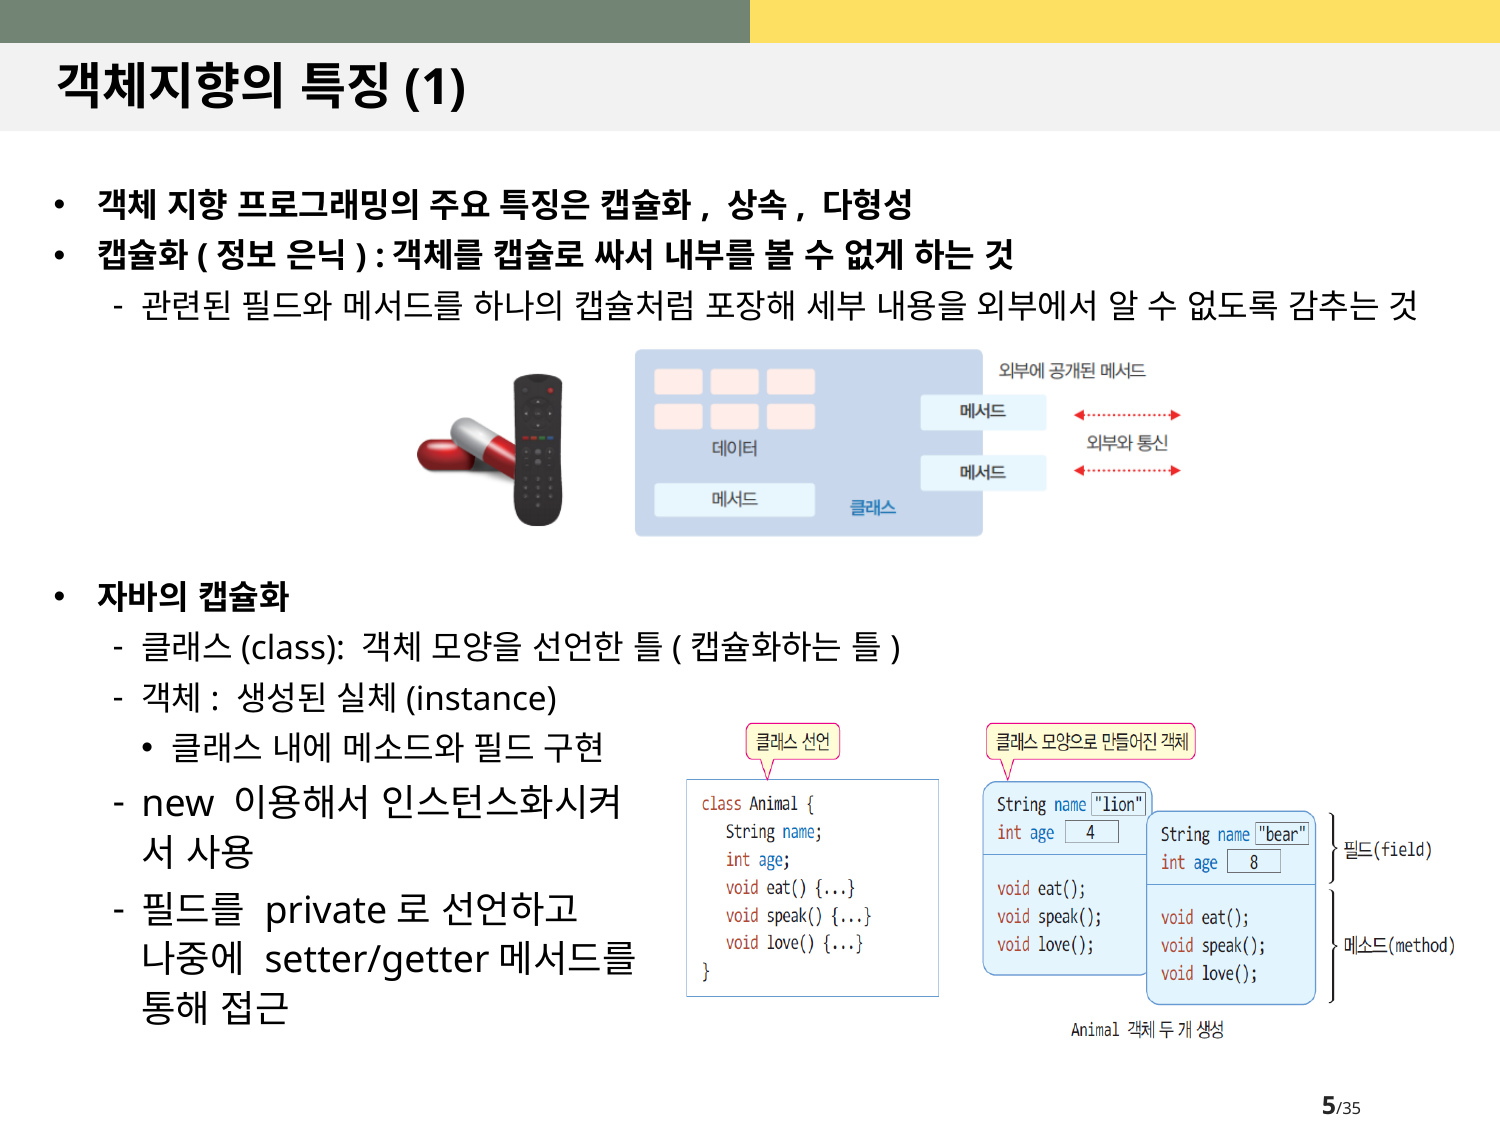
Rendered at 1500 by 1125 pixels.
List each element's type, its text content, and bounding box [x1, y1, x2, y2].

picture [415, 347, 1186, 539]
list 객체 지향 프로그래밍의 주요 특징은 캡슐화, 상속, 다형성 캡슐화(정보 은닉) :객체를 캡슐로 싸서 내부를 볼 수 없게 하는 것 관련된 필드와 메서드를 하나의 캡슐처럼 포장해 세부 내용을 외부에서 알 수 없도록 감추는 것 자바의 캡슐화 클래스(class): 객체 모양을 선언한 틀(캡슐화하는 틀) 객체: 생성된 실체(instance) 클래스 내에 메소드와 필드 구현 new 이용해서 인스턴스화시켜 서 사용 필드를 private로 선언하고 나중에 setter/getter메서드를 통해 접근 [38, 172, 1457, 1048]
title 객체지향의 특징(1) [41, 42, 1459, 128]
picture [677, 713, 1457, 1047]
